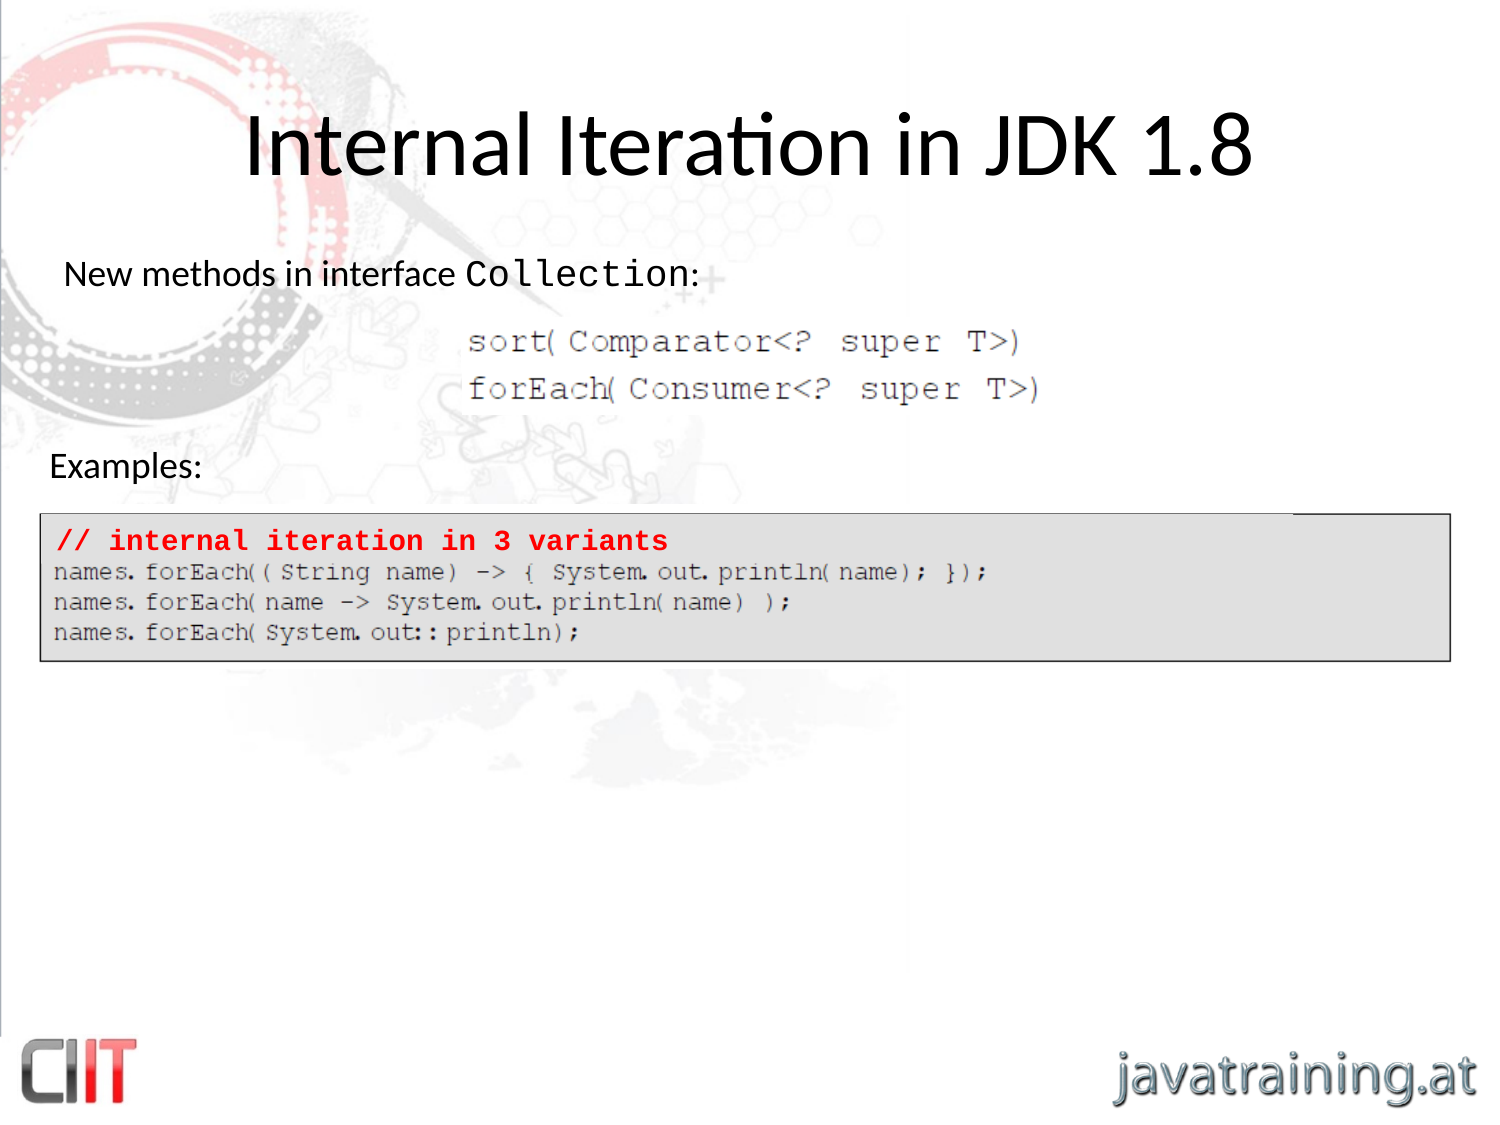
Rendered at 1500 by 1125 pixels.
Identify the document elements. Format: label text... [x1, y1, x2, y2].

text_box Examples: [34, 434, 218, 494]
title Internal Iteration in JDK 1.8 [75, 45, 1425, 233]
picture [0, 0, 1500, 1125]
text_box New methods in interface Collection: [48, 241, 716, 302]
